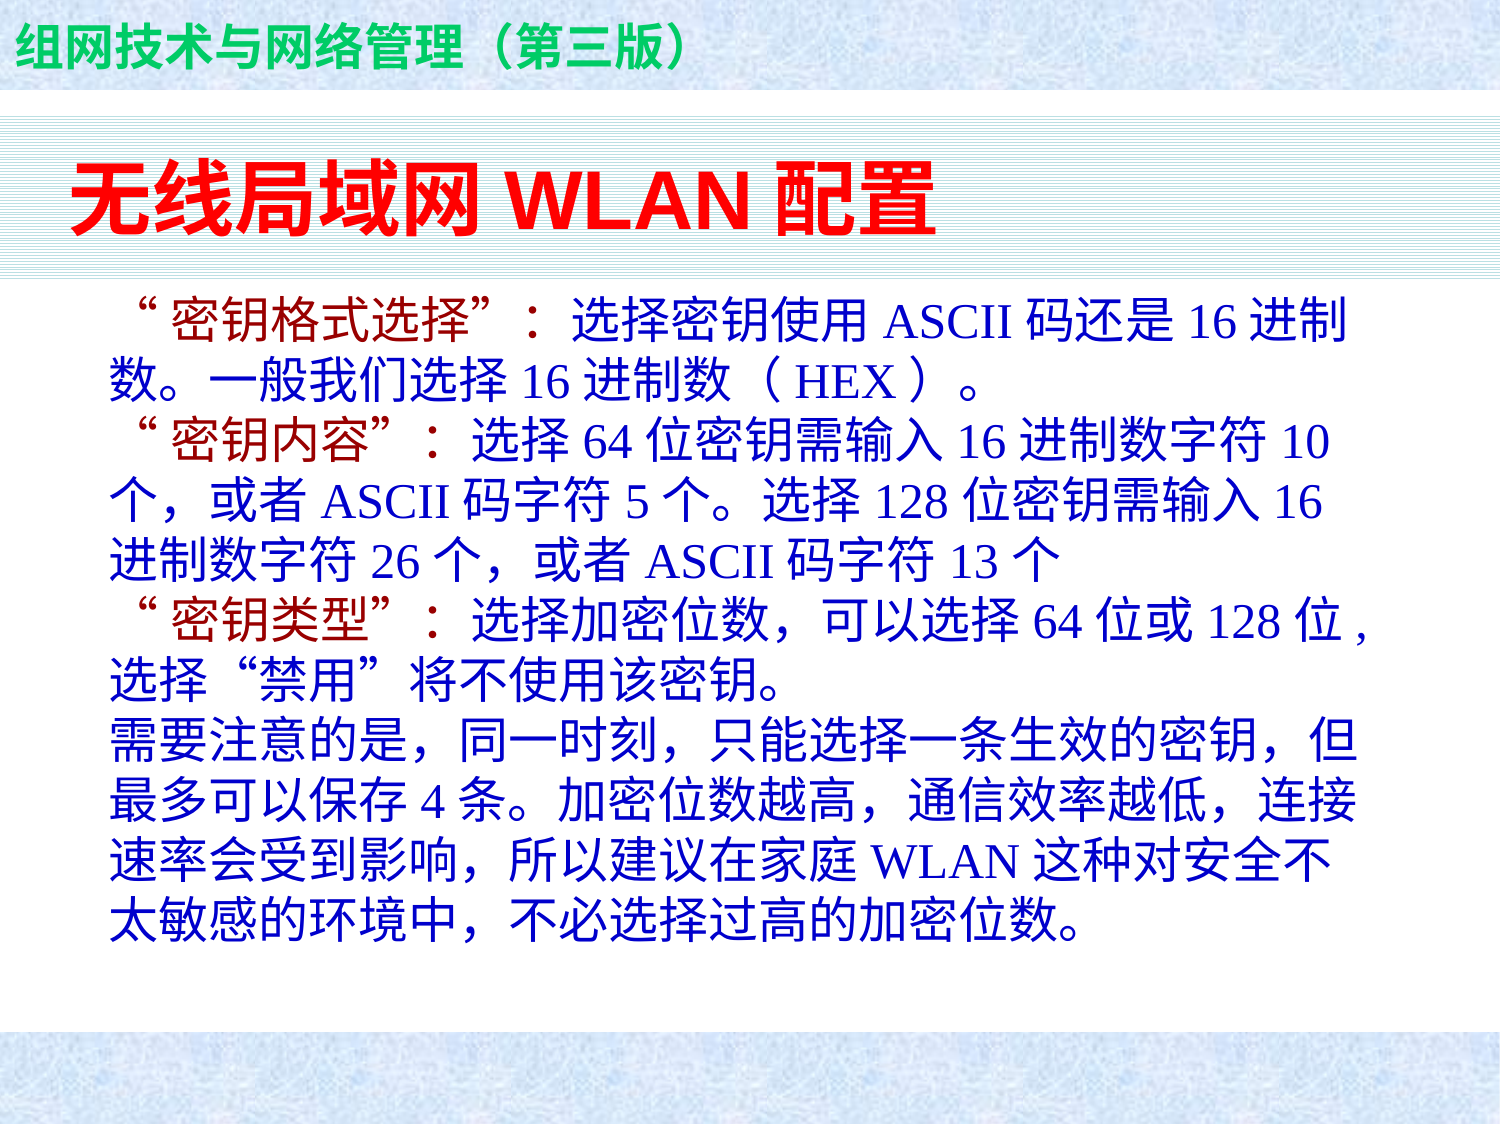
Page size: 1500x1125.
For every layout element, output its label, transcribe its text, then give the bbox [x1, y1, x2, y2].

text_box “密钥格式选择”：选择密钥使用ASCII码还是16进制数。一般我们选择16进制数（HEX）。 “密钥内容”：选择64位密钥需输入16进制数字符10个，或者ASCII码字符5个。选择128位密钥需输入16进制数字符26个，或者ASCII码字符13个 “密钥类型”：选择加密位数，可以选择64位或128位,选择“禁用”将不使用该密钥。 需要注意的是，同一时刻，只能选择一条生效的密钥，但最多可以保存4条。加密位数越高，通信效率越低，连接速率会受到影响，所以建议在家庭WLAN这种对安全不太敏感的环境中，不必选择过高的加密位数。 [93, 281, 1395, 956]
picture [0, 1032, 1500, 1124]
title 无线局域网WLAN配置 [52, 124, 1404, 268]
picture [0, 0, 1500, 90]
